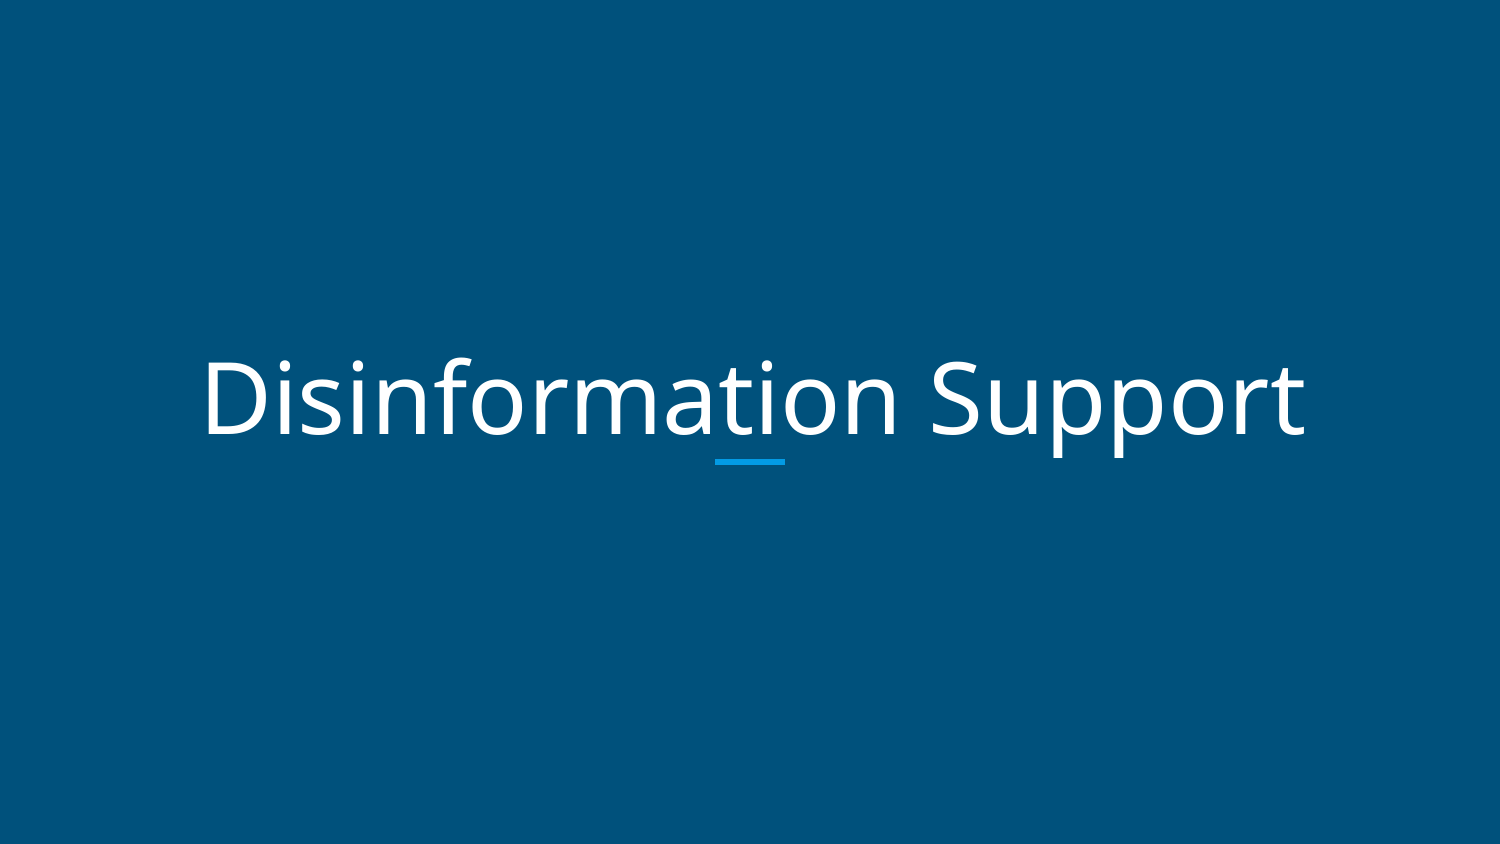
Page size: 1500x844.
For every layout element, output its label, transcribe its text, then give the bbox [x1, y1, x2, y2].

title Disinformation Support [78, 289, 1429, 471]
